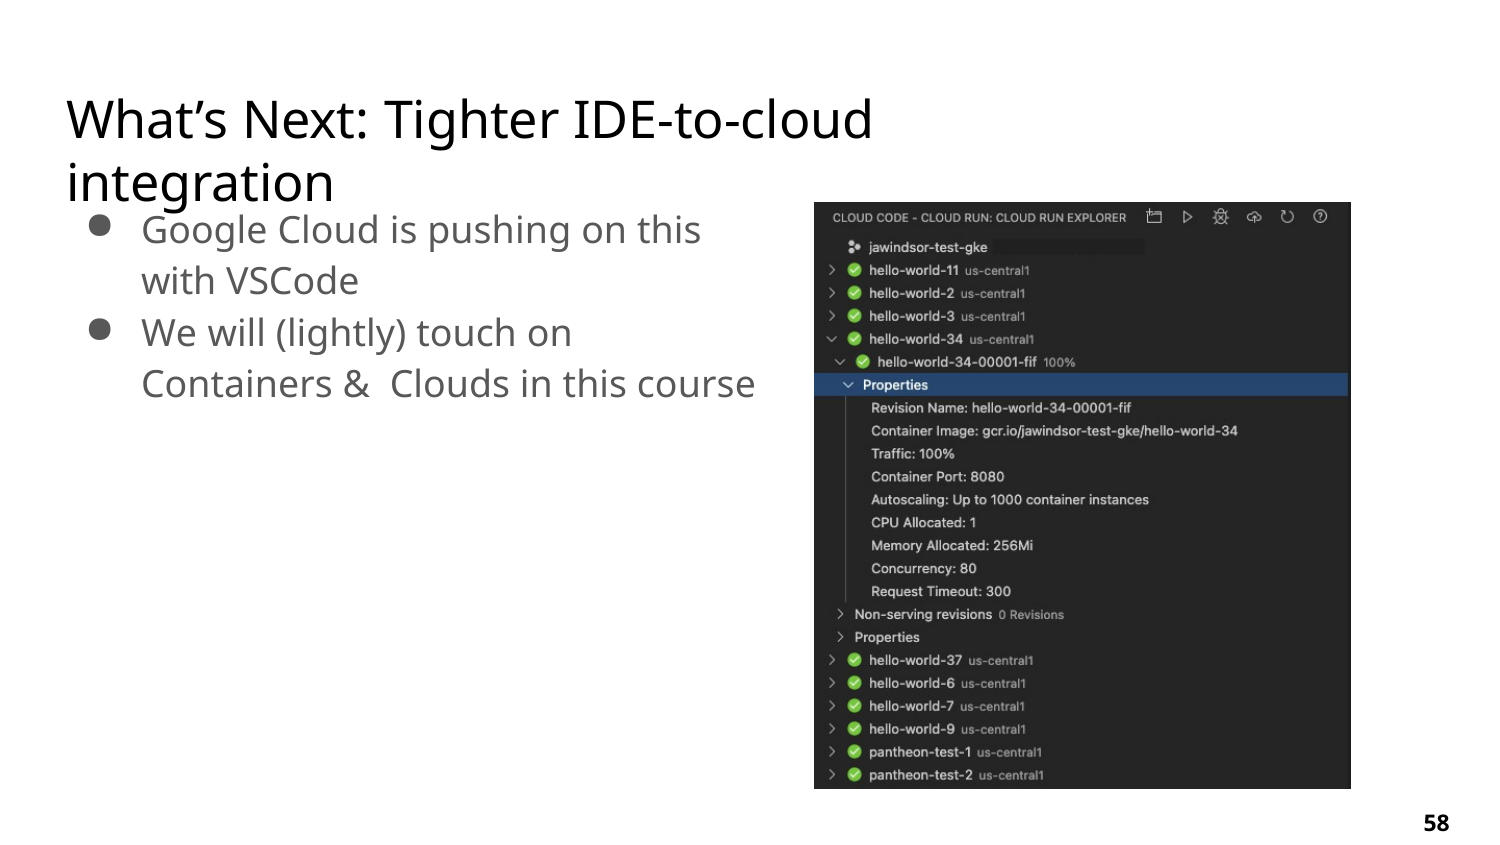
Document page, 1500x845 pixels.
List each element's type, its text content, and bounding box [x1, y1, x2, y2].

slide_number 58 [1417, 808, 1498, 837]
picture [813, 202, 1352, 790]
text_box Google Cloud is pushing on this with VSCode We will (lightly) touch on Containers & Clouds in this course [82, 197, 775, 406]
title What’s Next: Tighter IDE-to-cloud integration [64, 84, 1103, 228]
